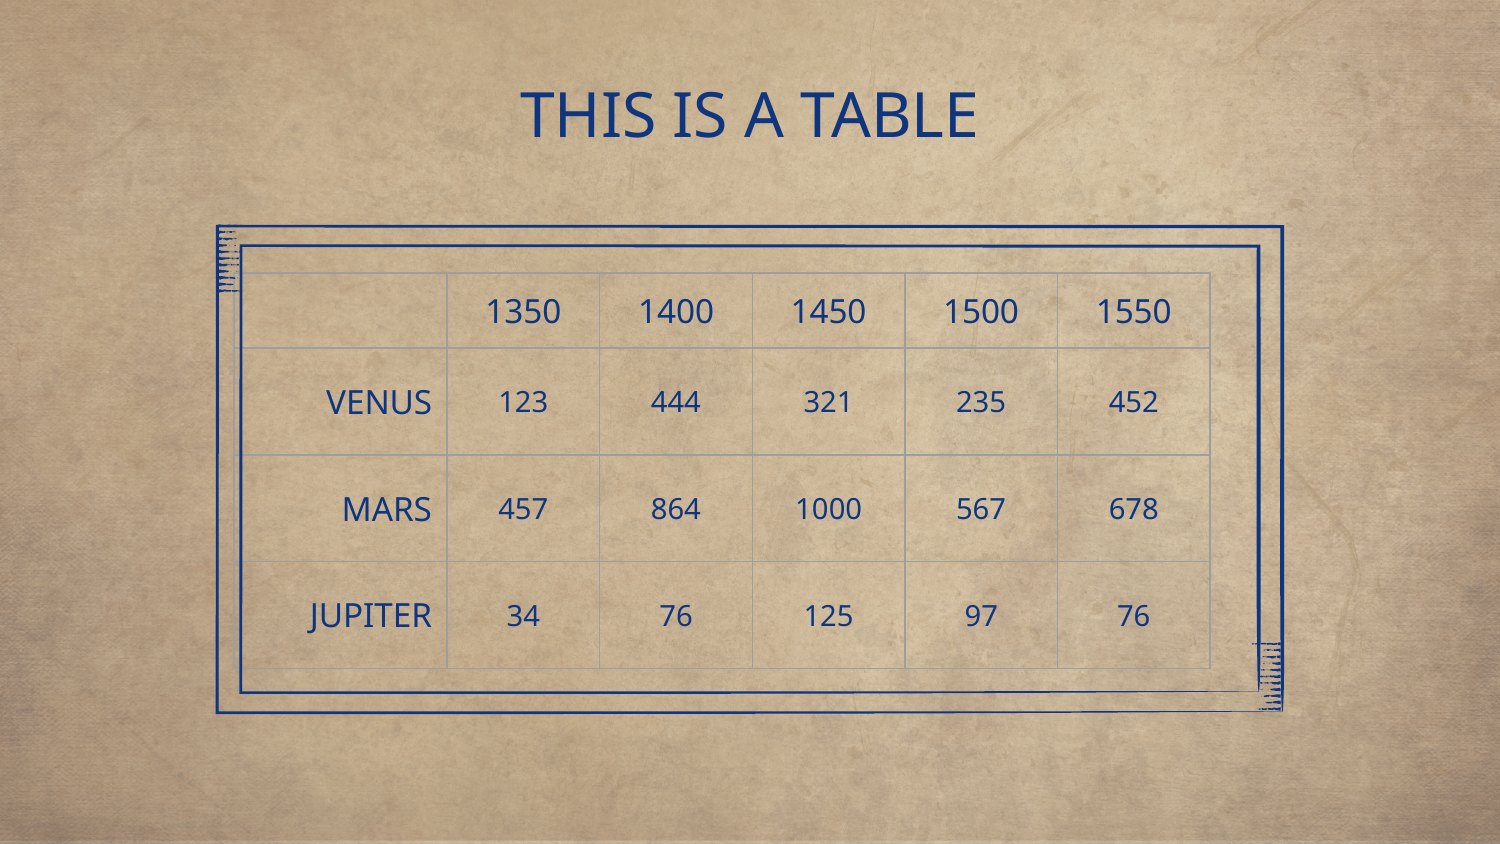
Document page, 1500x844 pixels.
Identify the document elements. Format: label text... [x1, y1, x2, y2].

title THIS IS A TABLE [449, 60, 1051, 155]
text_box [215, 224, 1285, 715]
picture [0, 0, 1500, 844]
